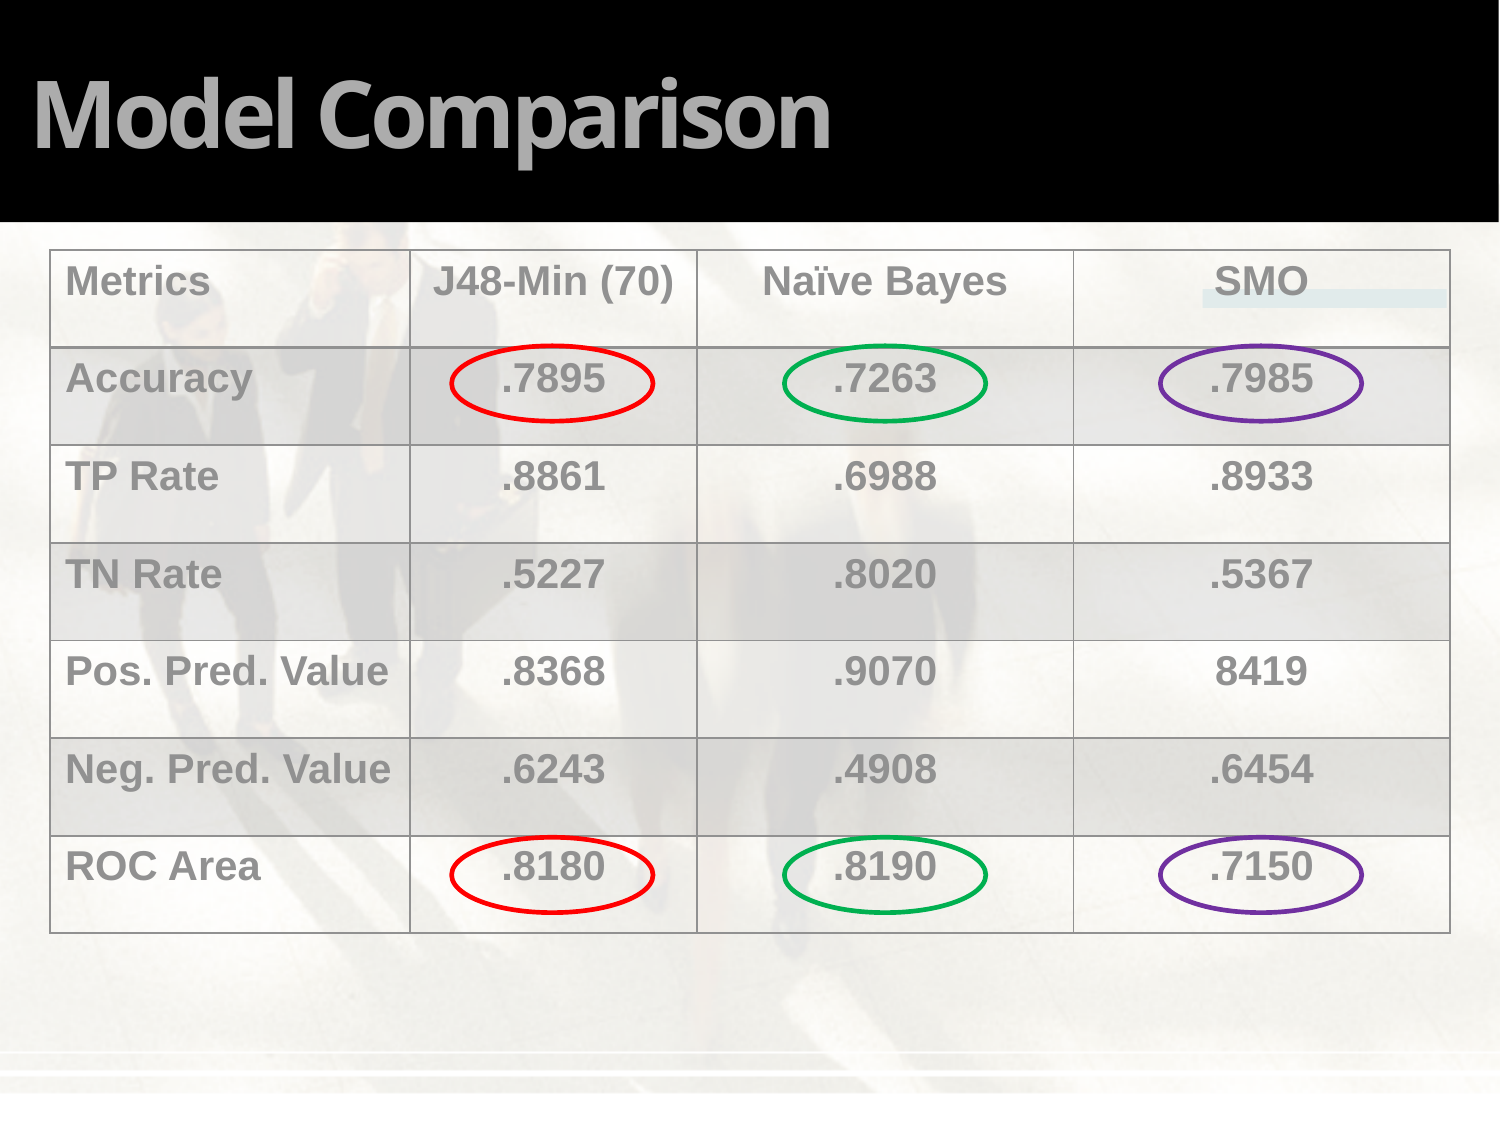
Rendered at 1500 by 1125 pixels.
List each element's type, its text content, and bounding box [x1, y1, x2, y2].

table_cell .7263 [698, 349, 1073, 444]
table_cell Pos. Pred. Value [51, 641, 409, 737]
table_cell .4908 [698, 739, 1073, 835]
table_cell .6988 [698, 446, 1073, 542]
table_cell .7150 [1074, 837, 1449, 932]
table_cell TN Rate [51, 544, 409, 640]
table_cell .8933 [1074, 446, 1449, 542]
table_cell .5367 [1074, 544, 1449, 640]
title Model Comparison [0, 0, 1499, 223]
table_cell .7895 [411, 349, 696, 444]
table_cell .8861 [411, 446, 696, 542]
table_cell .9070 [698, 641, 1073, 737]
table_cell .6243 [411, 739, 696, 835]
text_box [451, 345, 654, 422]
text_box [451, 837, 654, 913]
table_cell TP Rate [51, 446, 409, 542]
text_box [784, 345, 986, 422]
table_header Naïve Bayes [698, 251, 1073, 346]
table_cell Accuracy [51, 349, 409, 444]
table_cell .8180 [411, 837, 696, 932]
table_cell .8020 [698, 544, 1073, 640]
table_cell .5227 [411, 544, 696, 640]
table_cell 8419 [1074, 641, 1449, 737]
table_header Metrics [51, 251, 409, 346]
table_cell .8190 [698, 837, 1073, 932]
table_cell .7985 [1074, 349, 1449, 444]
text_box [1160, 345, 1362, 422]
picture [0, 0, 1500, 1125]
table_cell .6454 [1074, 739, 1449, 835]
text_box [784, 837, 986, 913]
table_cell .8368 [411, 641, 696, 737]
text_box [1160, 837, 1362, 913]
table_cell Neg. Pred. Value [51, 739, 409, 835]
table_header SMO [1074, 251, 1449, 346]
table_header J48-Min (70) [411, 251, 696, 346]
table_cell ROC Area [51, 837, 409, 932]
